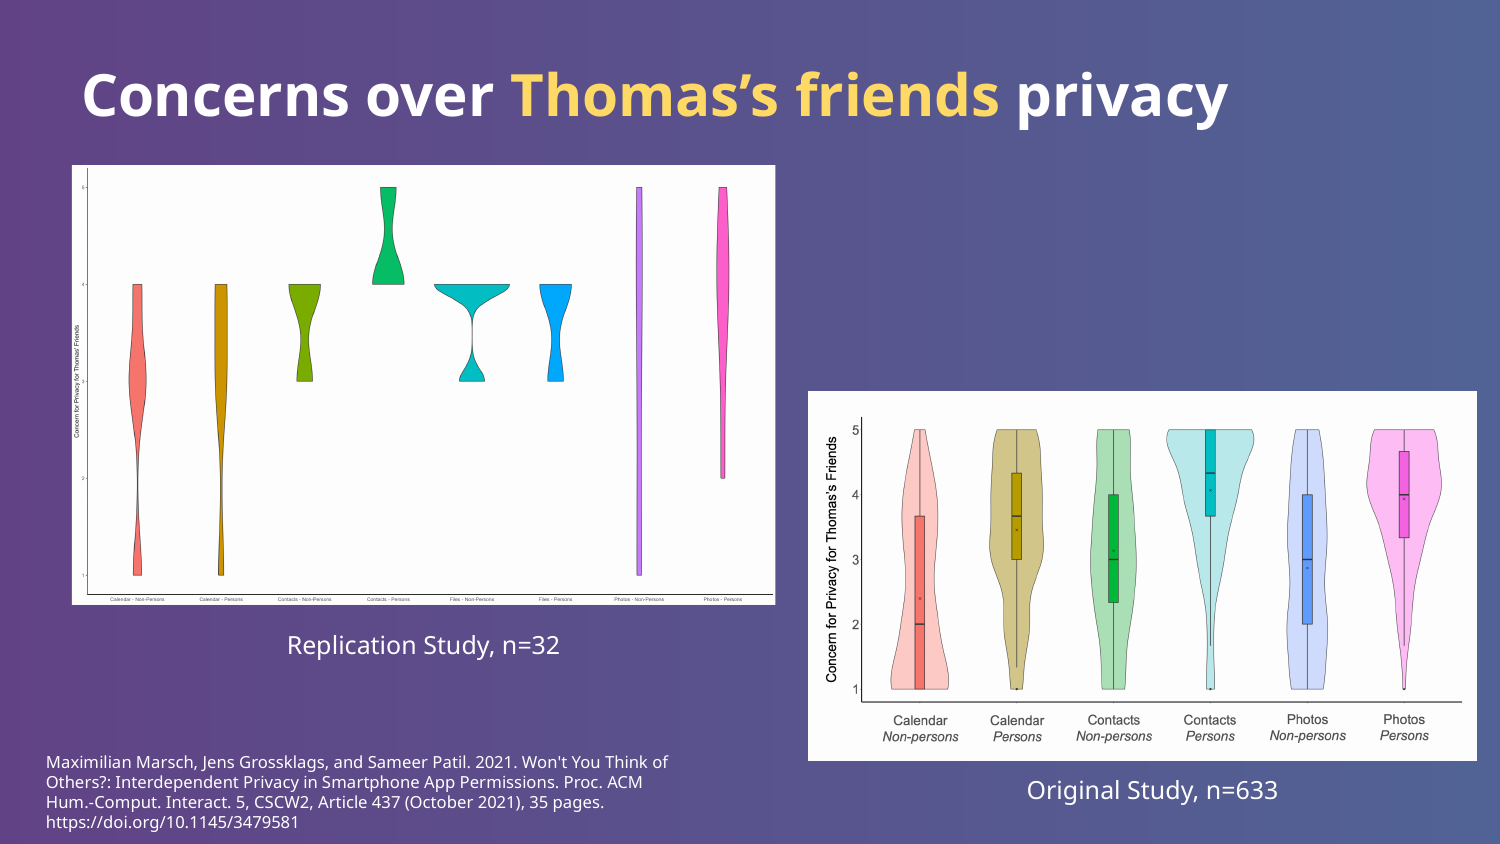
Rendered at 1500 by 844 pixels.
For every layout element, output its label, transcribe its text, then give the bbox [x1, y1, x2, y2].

text_box Concerns over Thomas’s friends privacy [66, 43, 1445, 138]
text_box Original Study, n=633 [945, 769, 1360, 824]
picture [71, 164, 776, 606]
picture [807, 390, 1478, 761]
text_box Replication Study, n=32 [216, 613, 631, 680]
text_box Maximilian Marsch, Jens Grossklags, and Sameer Patil. 2021. Won't You Think of Others?: Interdependent Privacy in Smartphone App Permissions. Proc. ACM Hum.-Comput. Interact. 5, CSCW2, Article 437 (October 2021), 35 pages. https://doi.org/10.1145/3479581 [30, 737, 700, 844]
